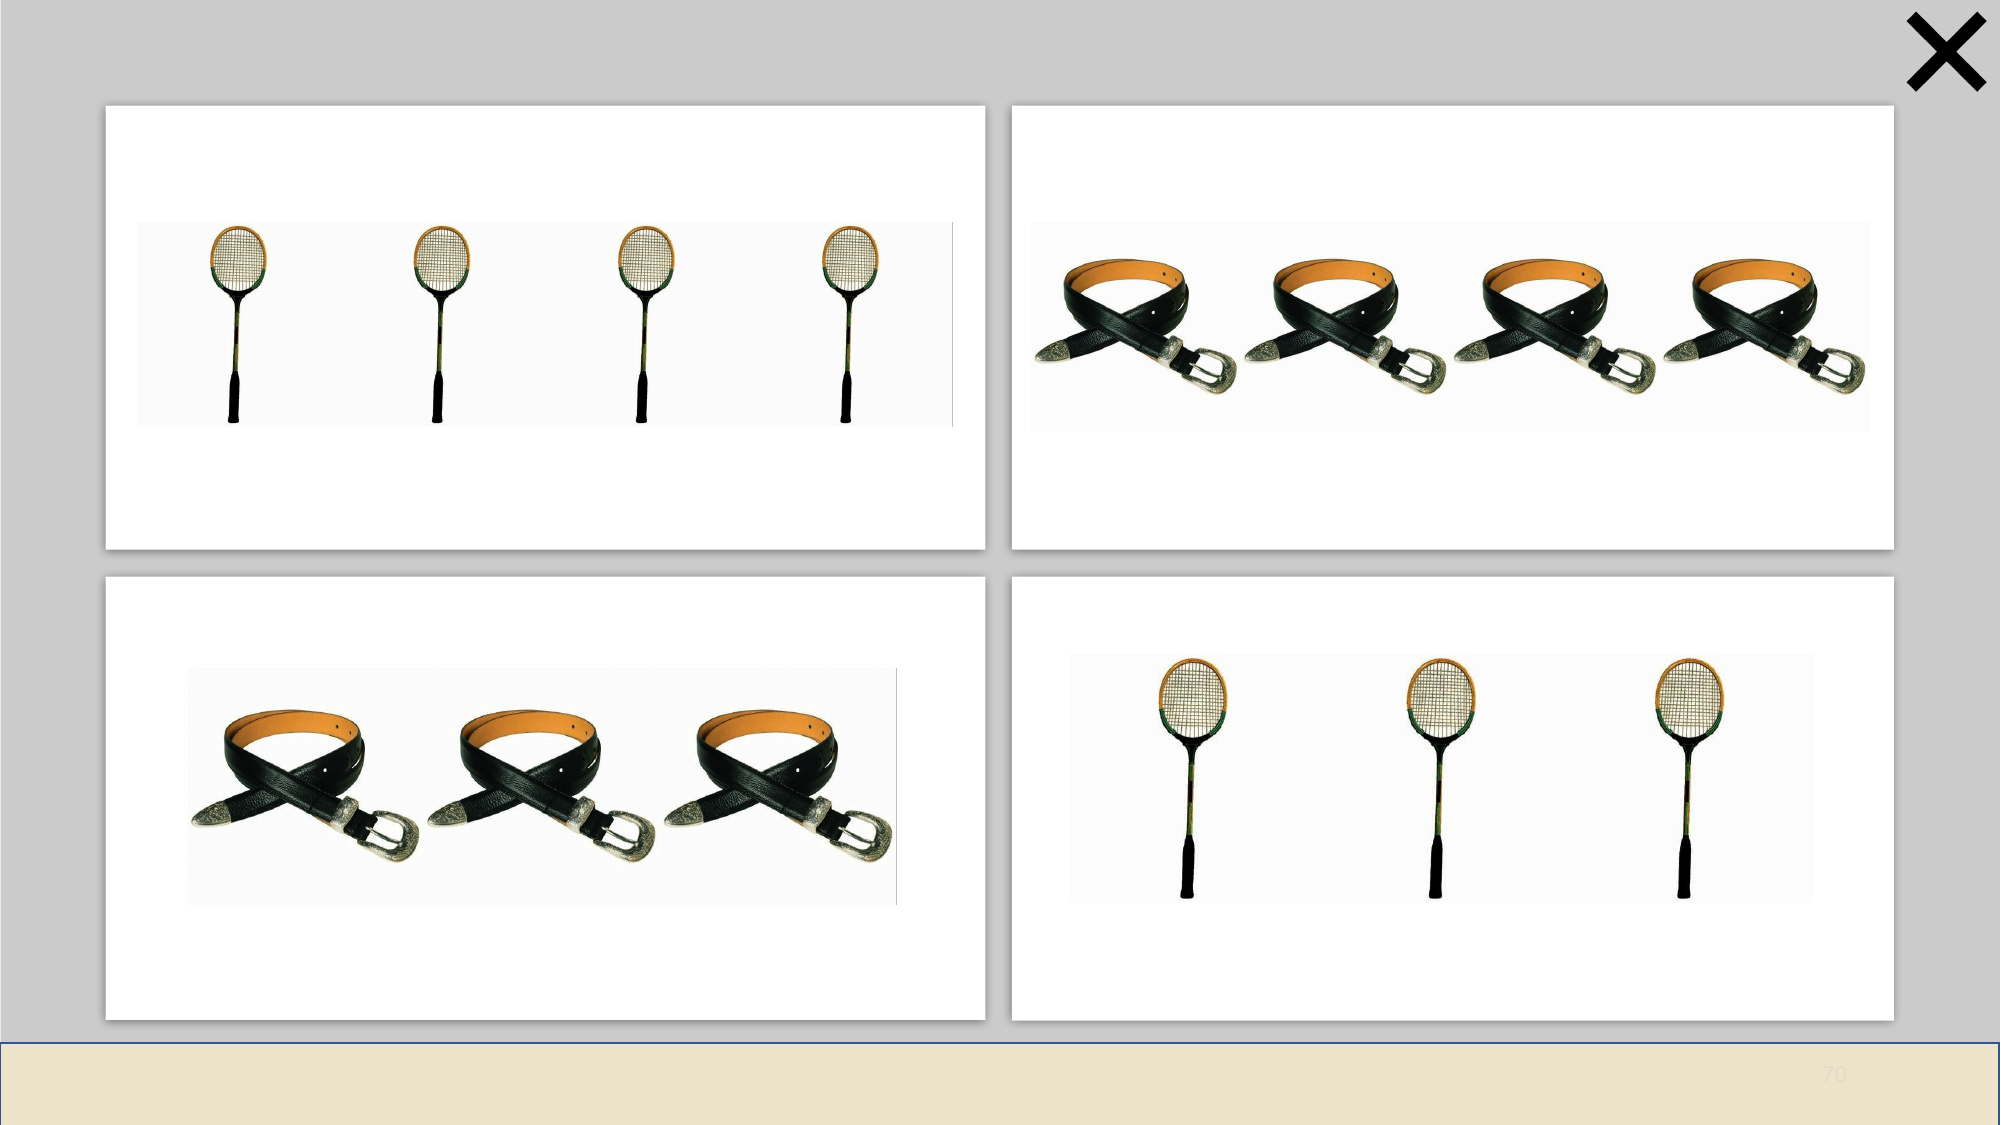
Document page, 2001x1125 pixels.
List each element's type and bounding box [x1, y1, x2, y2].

text_box [0, 1042, 2000, 1125]
picture [1068, 654, 1813, 903]
picture [1031, 222, 1869, 432]
text_box [104, 104, 986, 551]
text_box [104, 576, 986, 1021]
text_box [0, 0, 2000, 1042]
picture [1892, 0, 2000, 106]
picture [137, 222, 954, 427]
picture [188, 668, 898, 905]
text_box [1011, 104, 1895, 551]
text_box [1011, 576, 1895, 1022]
